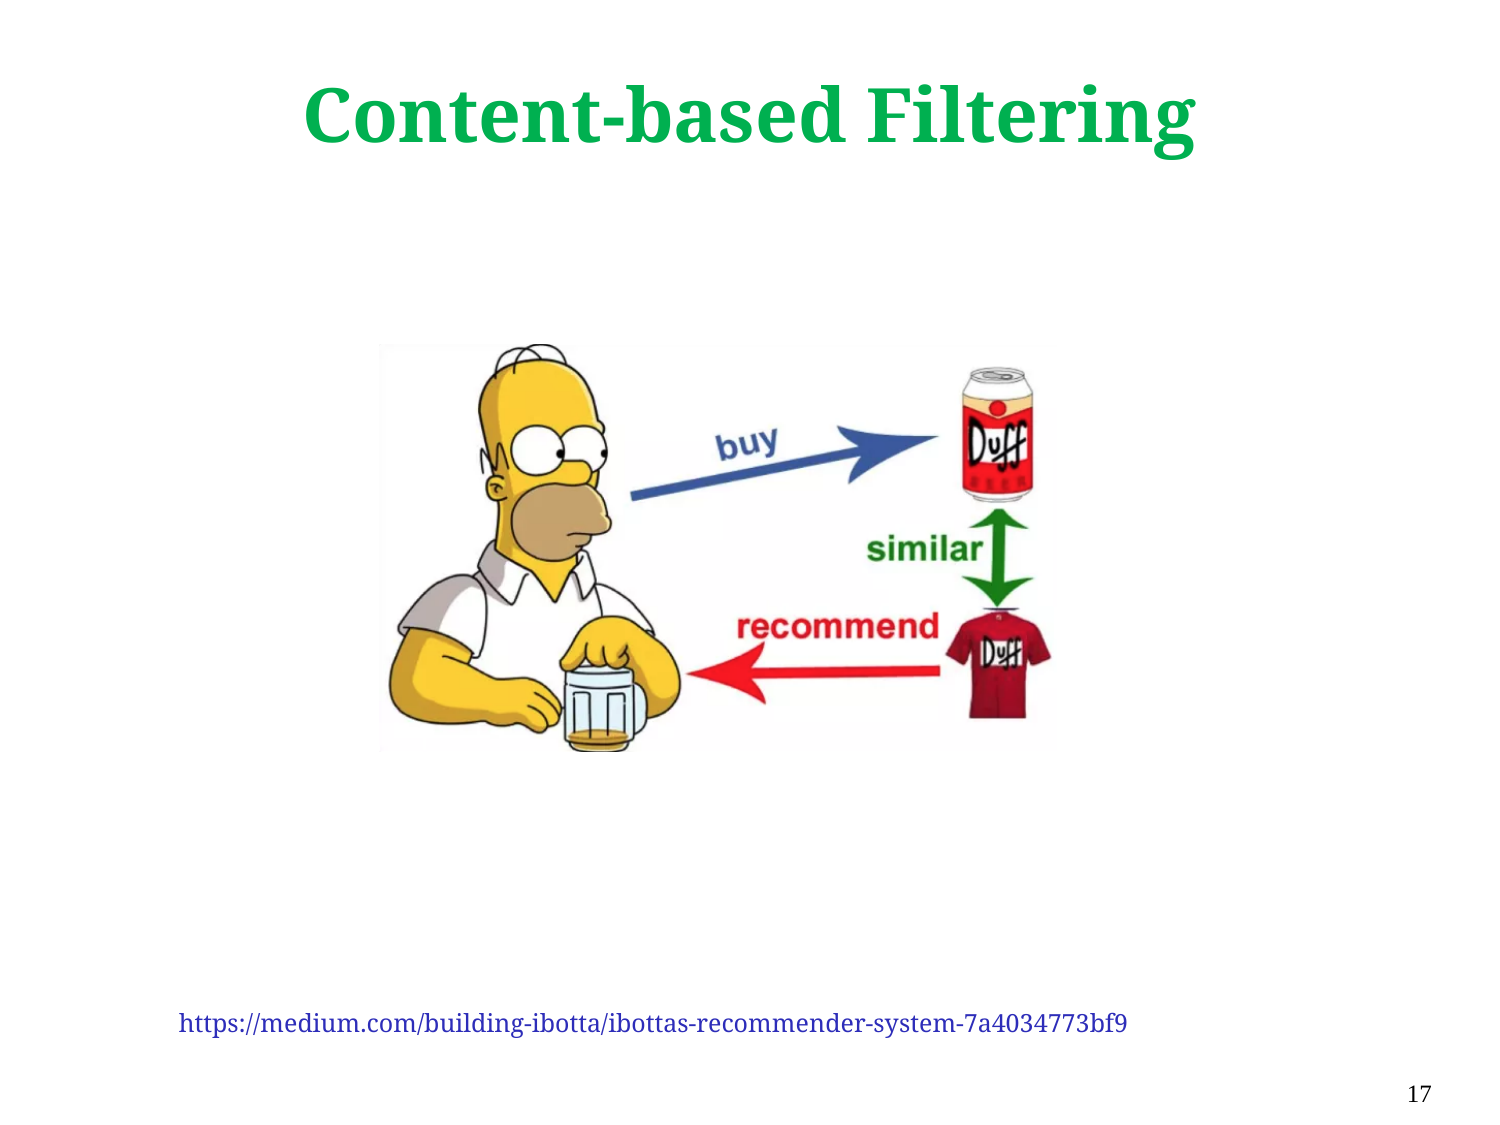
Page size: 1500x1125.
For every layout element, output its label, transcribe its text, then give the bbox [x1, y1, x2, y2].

title Content-based Filtering [112, 37, 1388, 188]
text_box https://medium.com/building-ibotta/ibottas-recommender-system-7a4034773bf9 [164, 1000, 1388, 1045]
picture [378, 343, 1057, 752]
slide_number 17 [1096, 1070, 1448, 1118]
